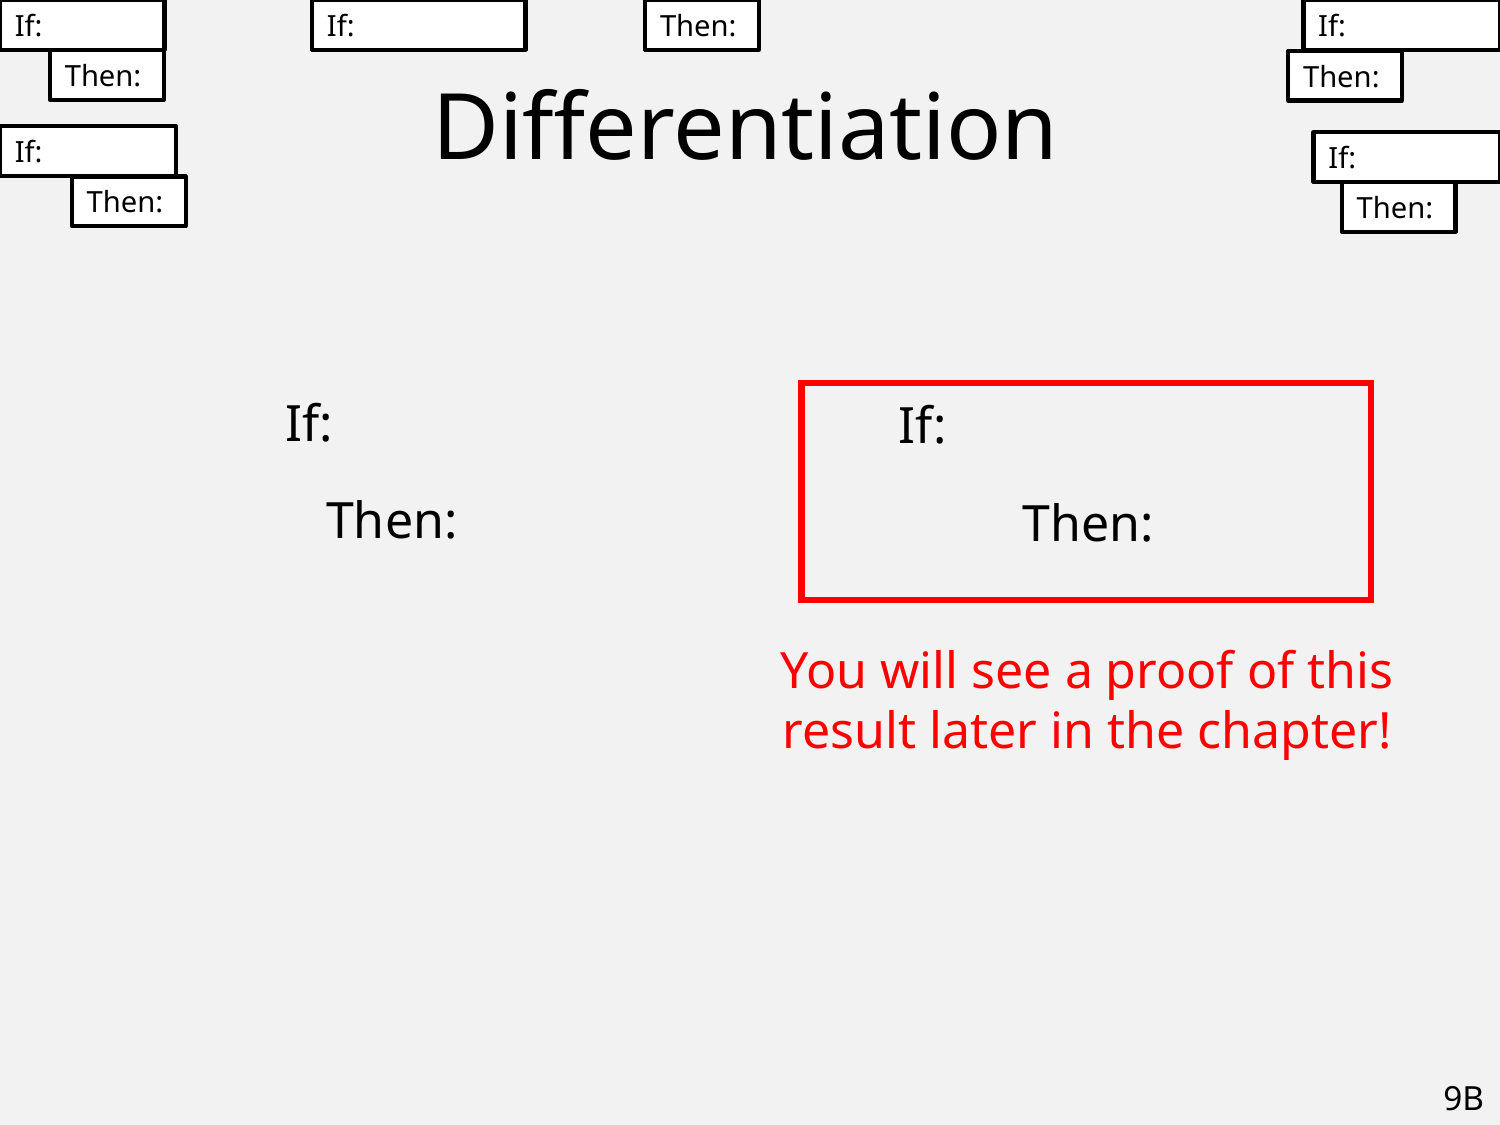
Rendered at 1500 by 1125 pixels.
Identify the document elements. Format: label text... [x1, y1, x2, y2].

title Differentiation [98, 21, 1393, 239]
text_box You will see a proof of this result later in the chapter! [724, 631, 1450, 767]
text_box 9B [1428, 1069, 1500, 1125]
text_box [800, 382, 1372, 601]
